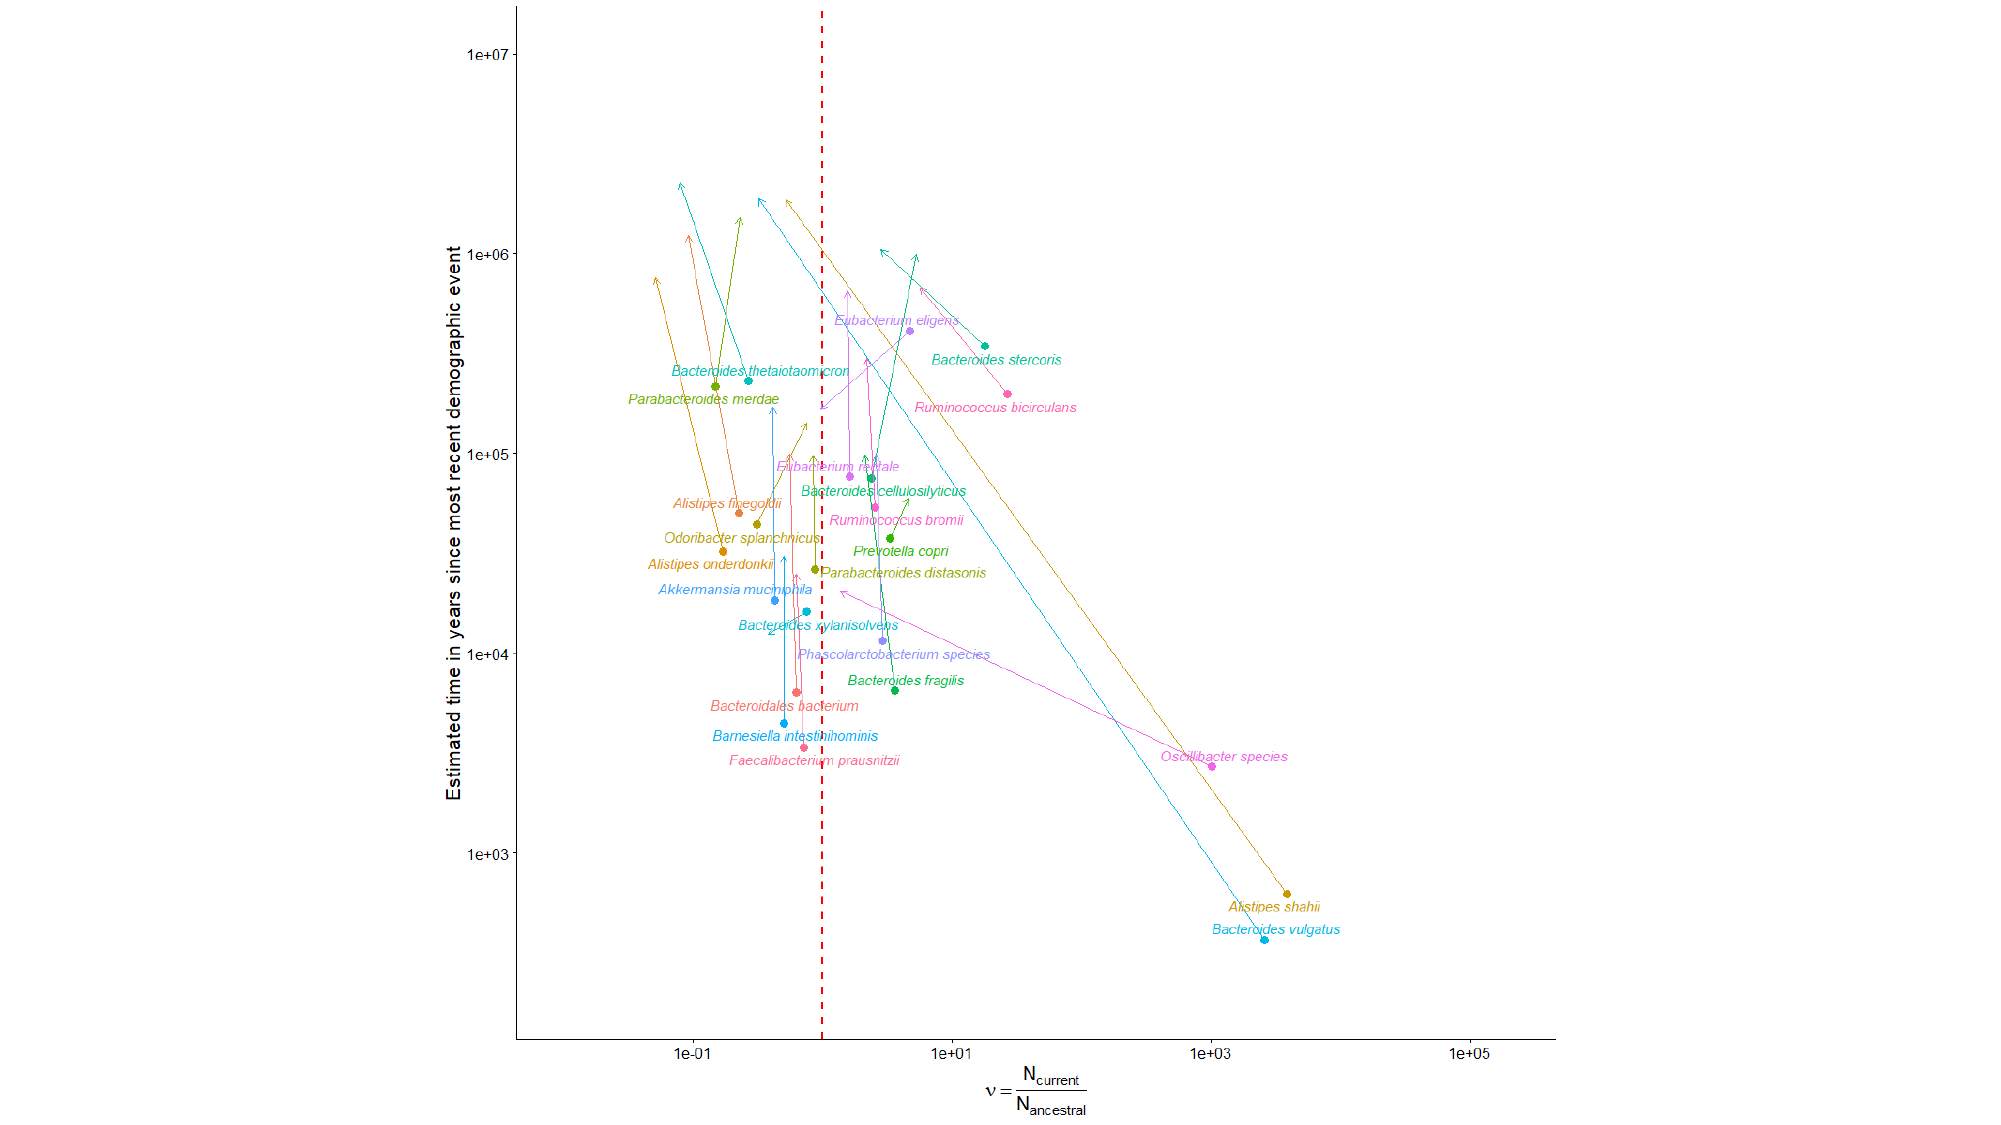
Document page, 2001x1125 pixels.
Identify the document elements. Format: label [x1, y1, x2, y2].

picture [437, 0, 1563, 1125]
